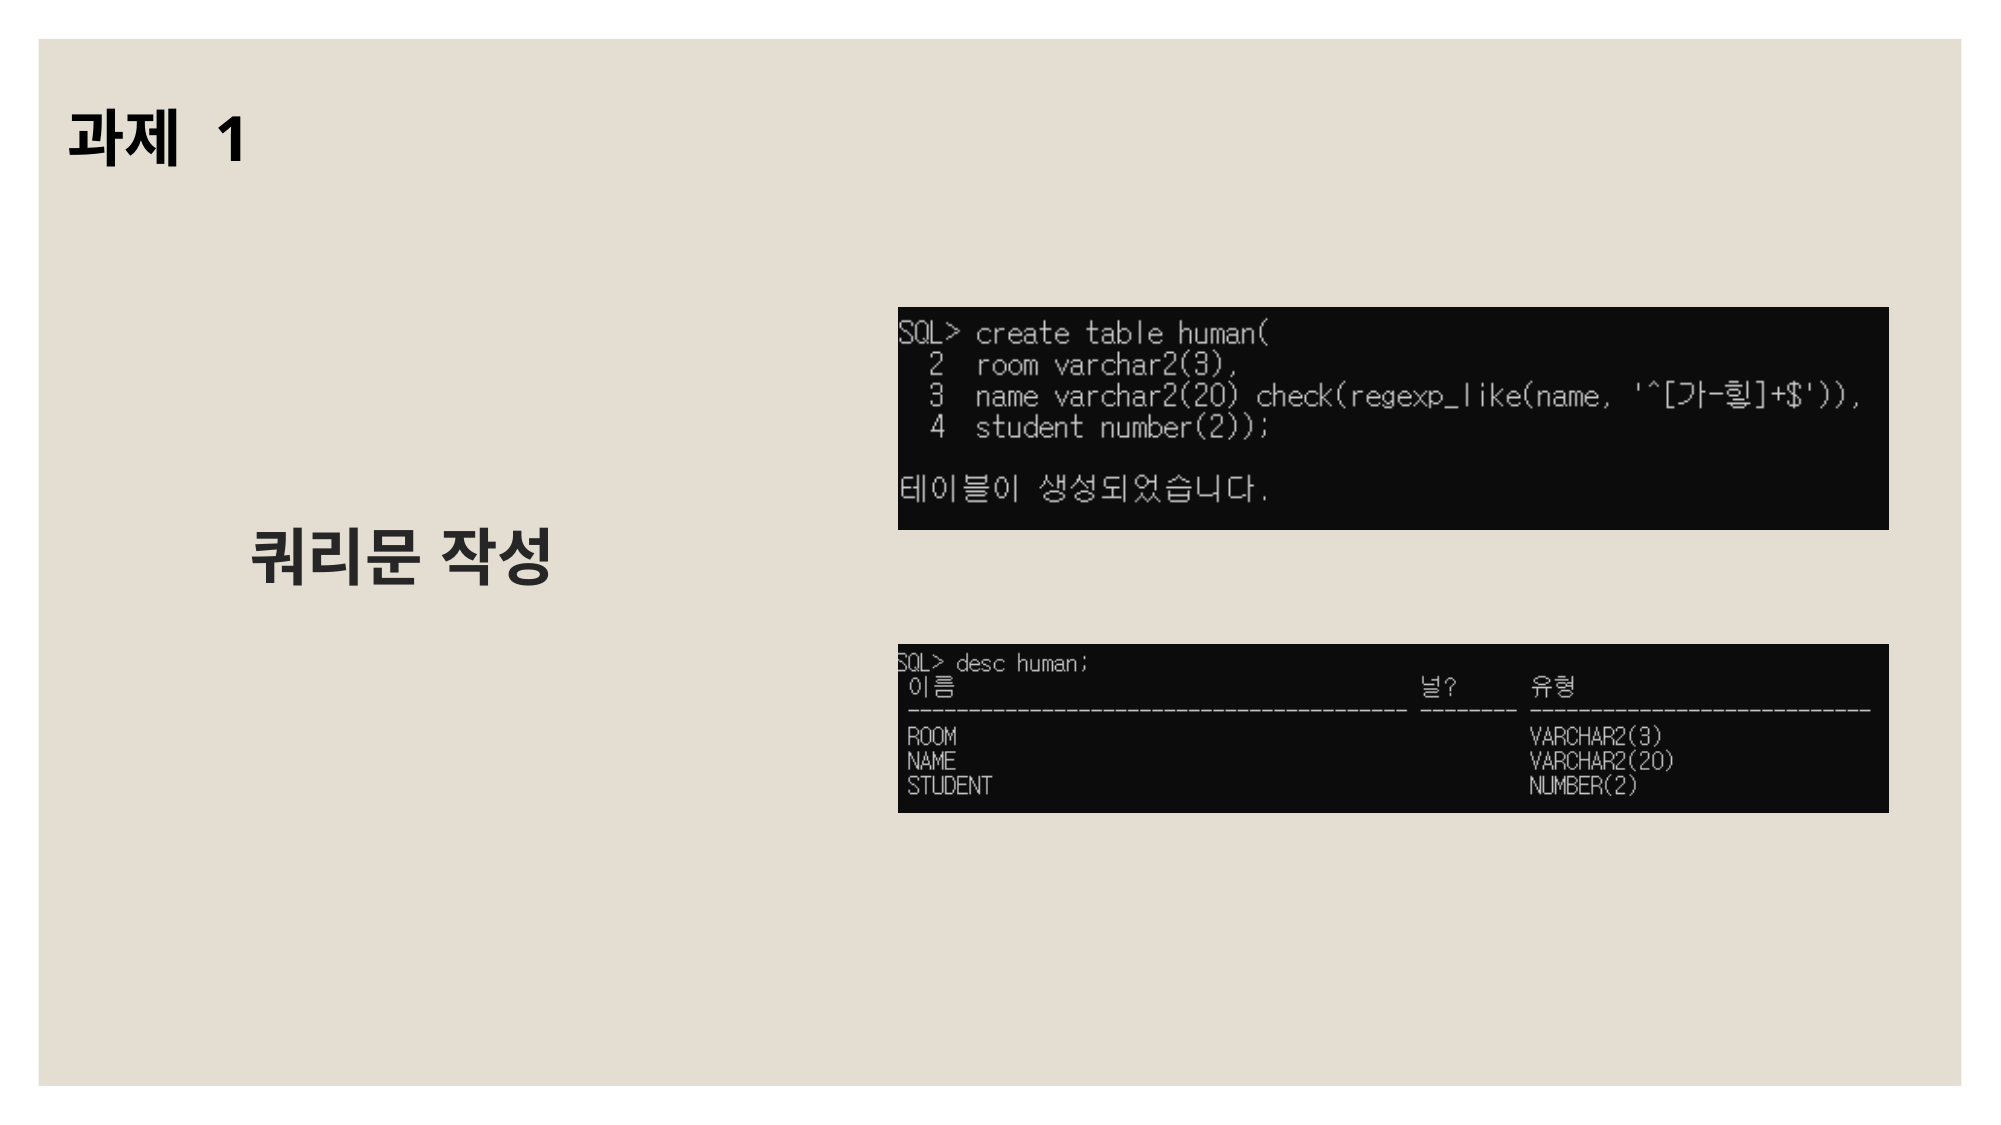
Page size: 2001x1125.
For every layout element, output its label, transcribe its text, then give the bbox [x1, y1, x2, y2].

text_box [898, 307, 1889, 813]
title 쿼리문 작성 [54, 91, 752, 1029]
text_box 과제 1 [52, 91, 266, 182]
